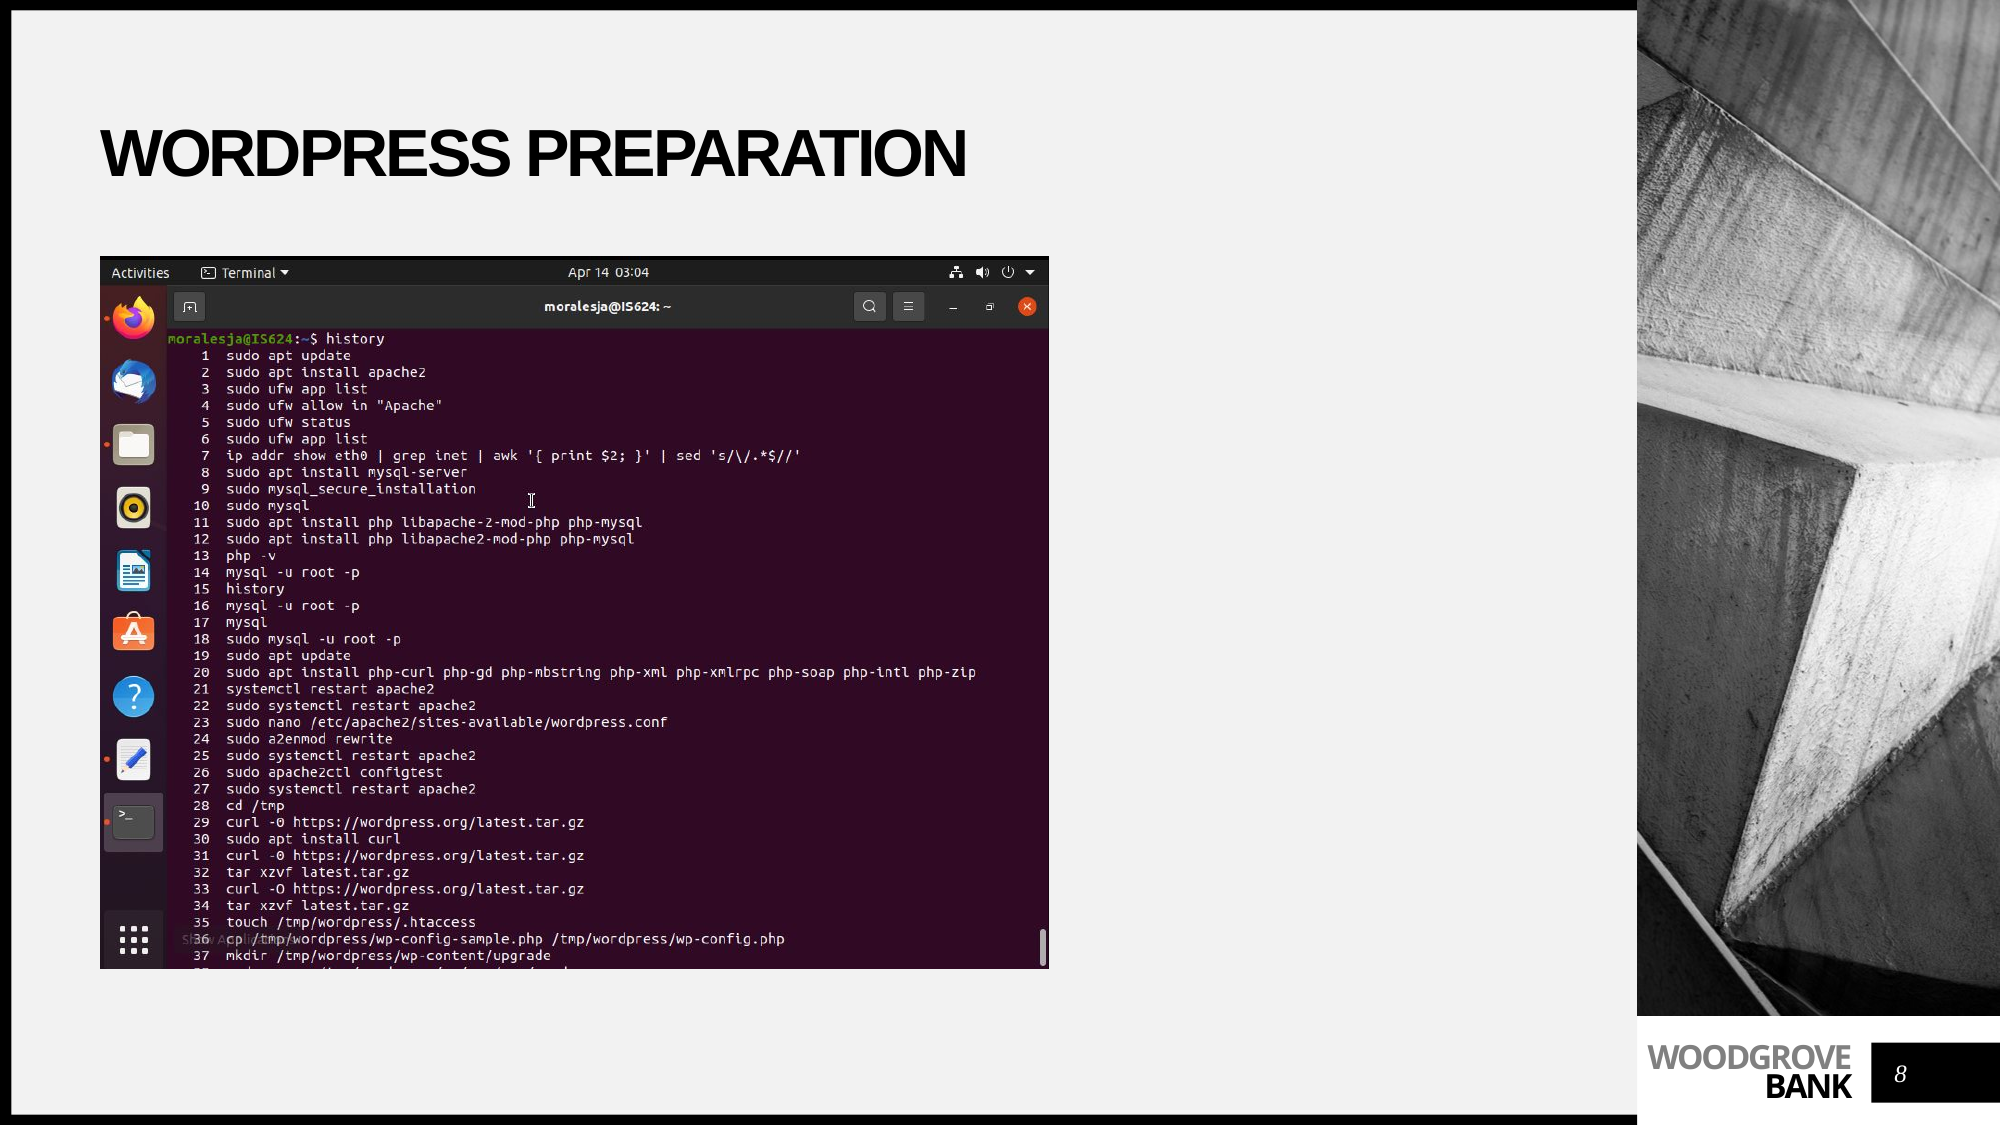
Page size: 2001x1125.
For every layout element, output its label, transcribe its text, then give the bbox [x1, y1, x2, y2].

title WordPress preparation [100, 119, 1049, 190]
picture [1637, 0, 2000, 1016]
slide_number 8 [1877, 1050, 1924, 1096]
picture [100, 256, 1049, 969]
